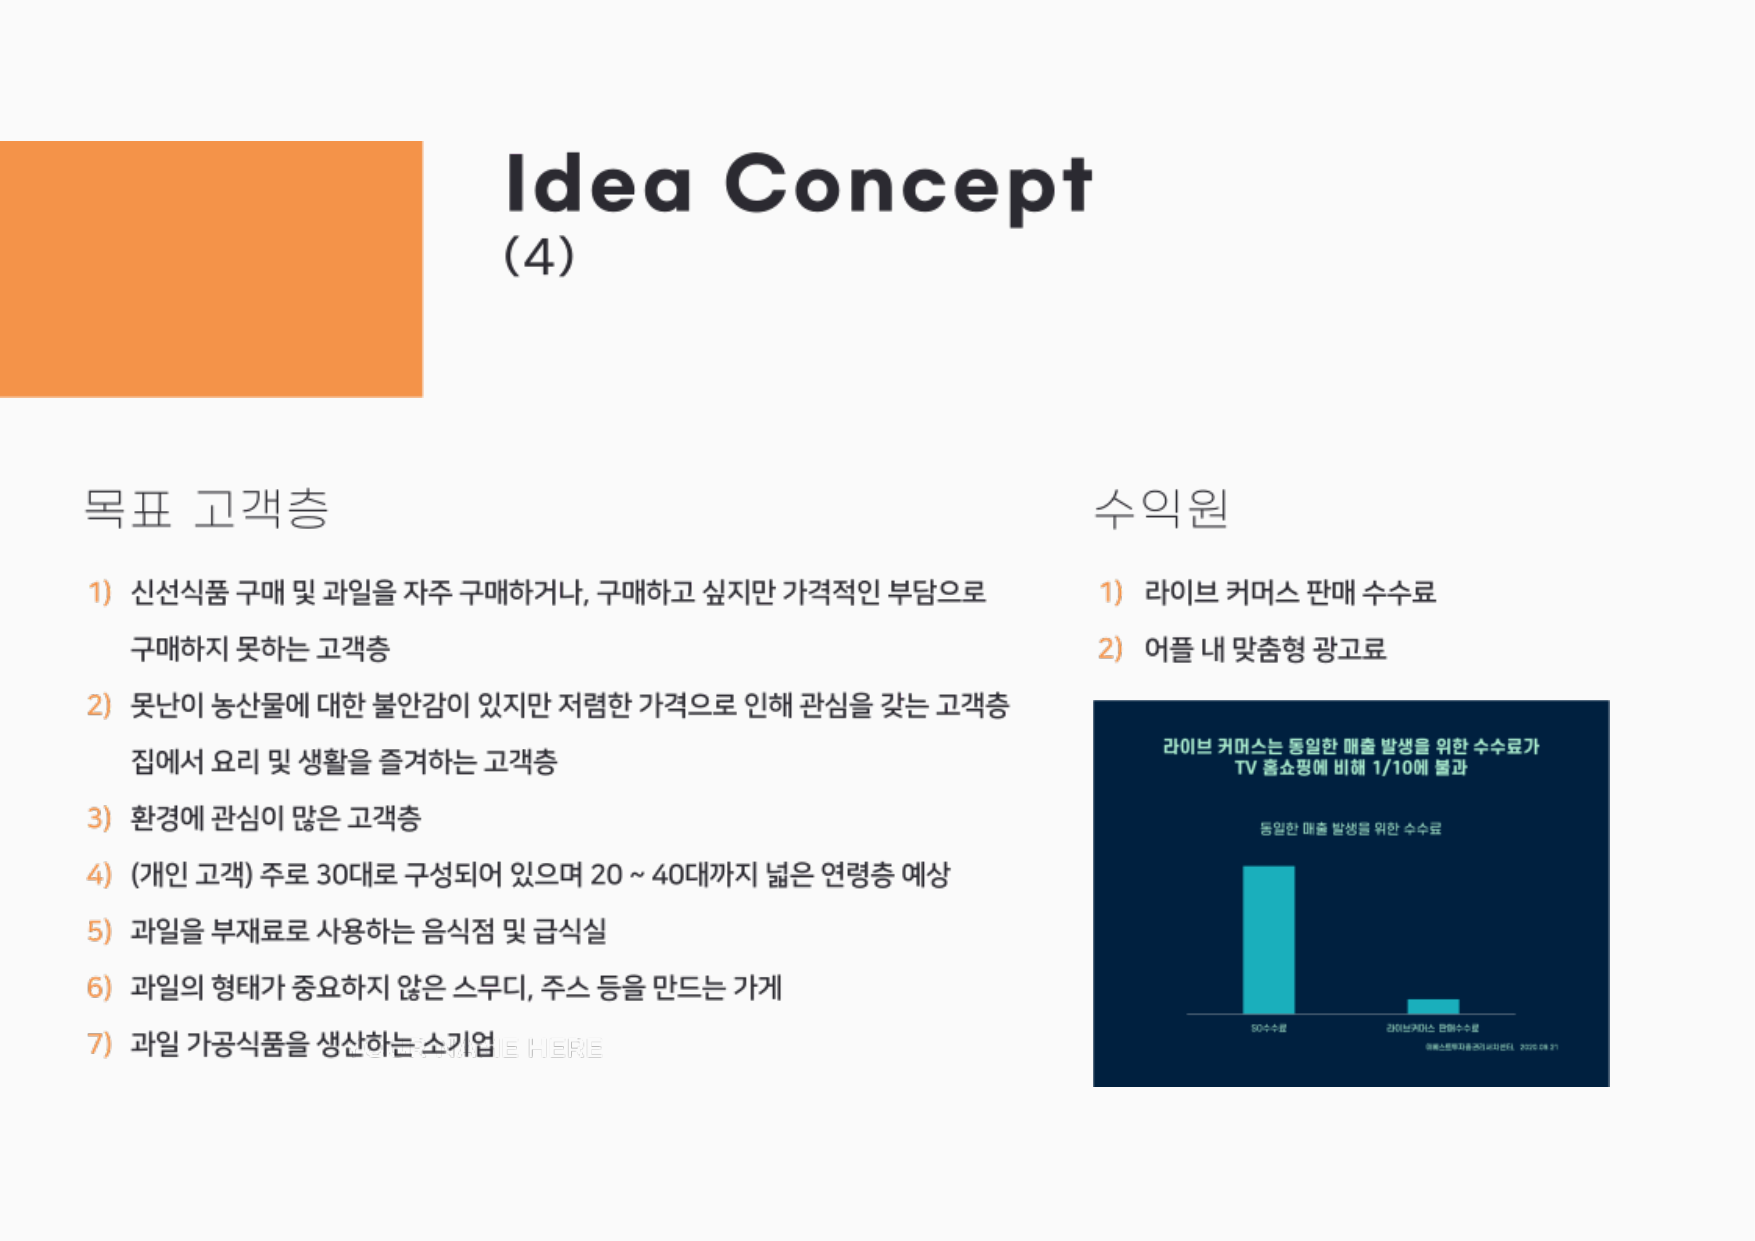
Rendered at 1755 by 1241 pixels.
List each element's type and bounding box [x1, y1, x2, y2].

text_box [83, 484, 1013, 1066]
text_box [1093, 700, 1610, 1088]
text_box [0, 141, 425, 398]
picture [494, 130, 1125, 314]
text_box [1093, 484, 1755, 728]
picture [82, 570, 1023, 1079]
picture [1087, 477, 1251, 552]
picture [77, 477, 352, 551]
